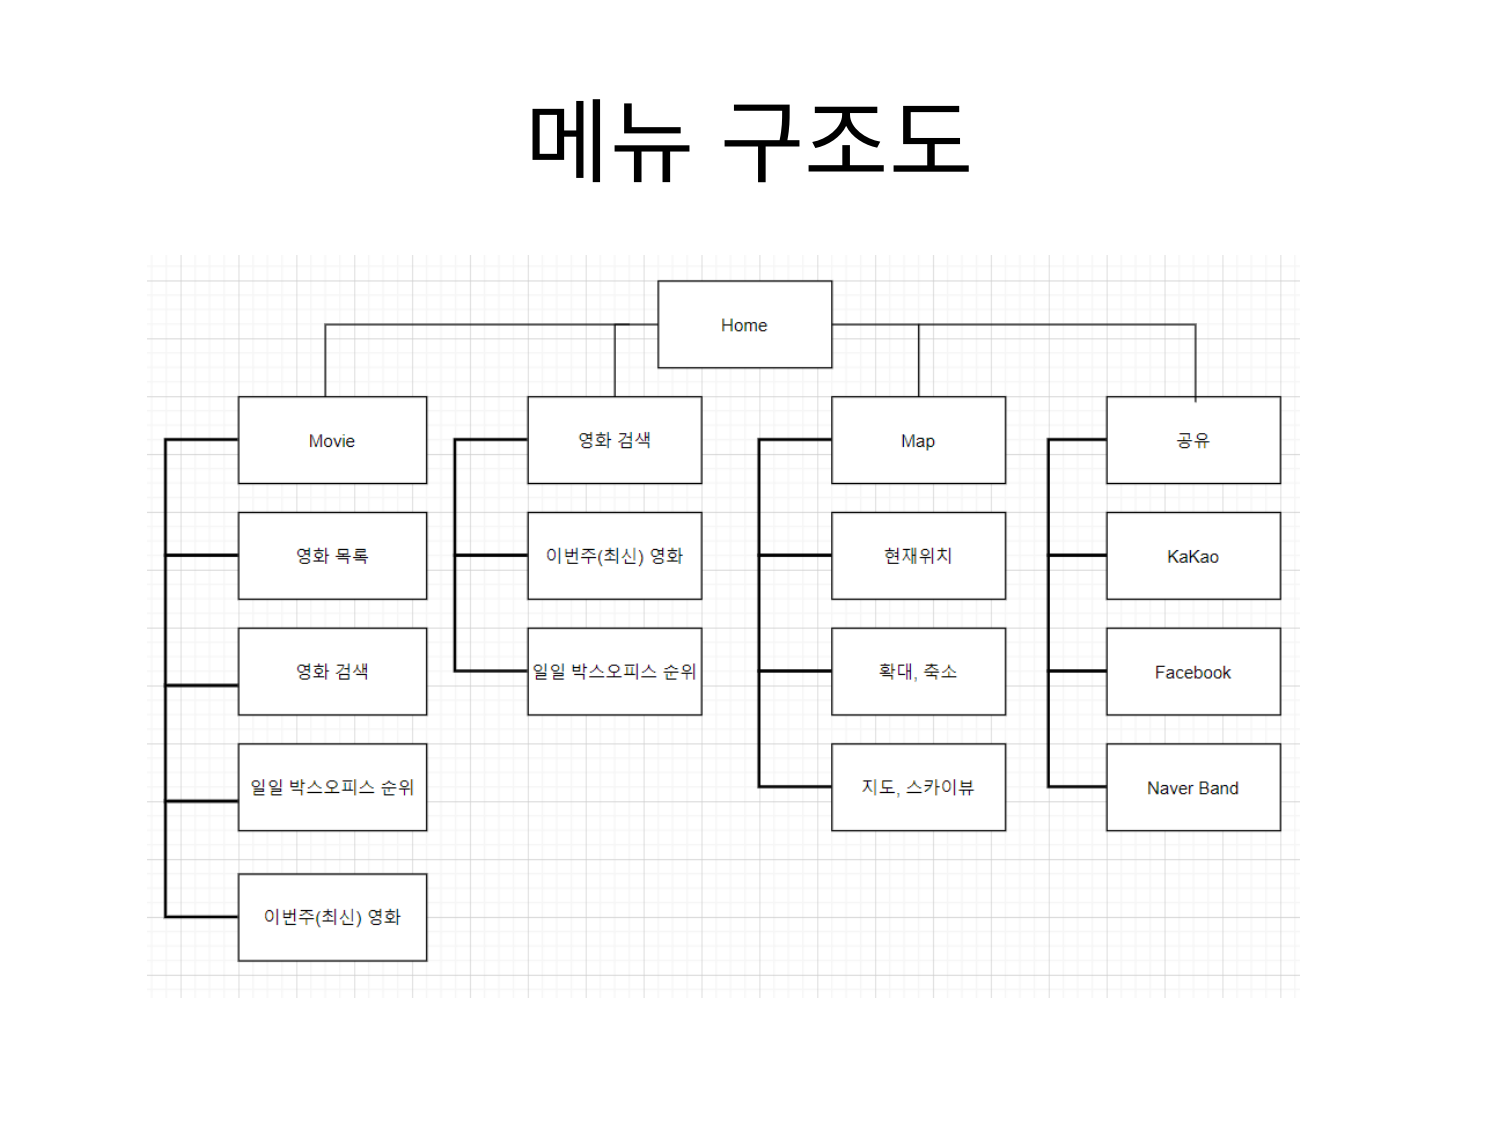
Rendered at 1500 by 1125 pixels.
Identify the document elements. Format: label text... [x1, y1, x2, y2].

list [147, 255, 1300, 998]
title 메뉴 구조도 [75, 45, 1425, 233]
